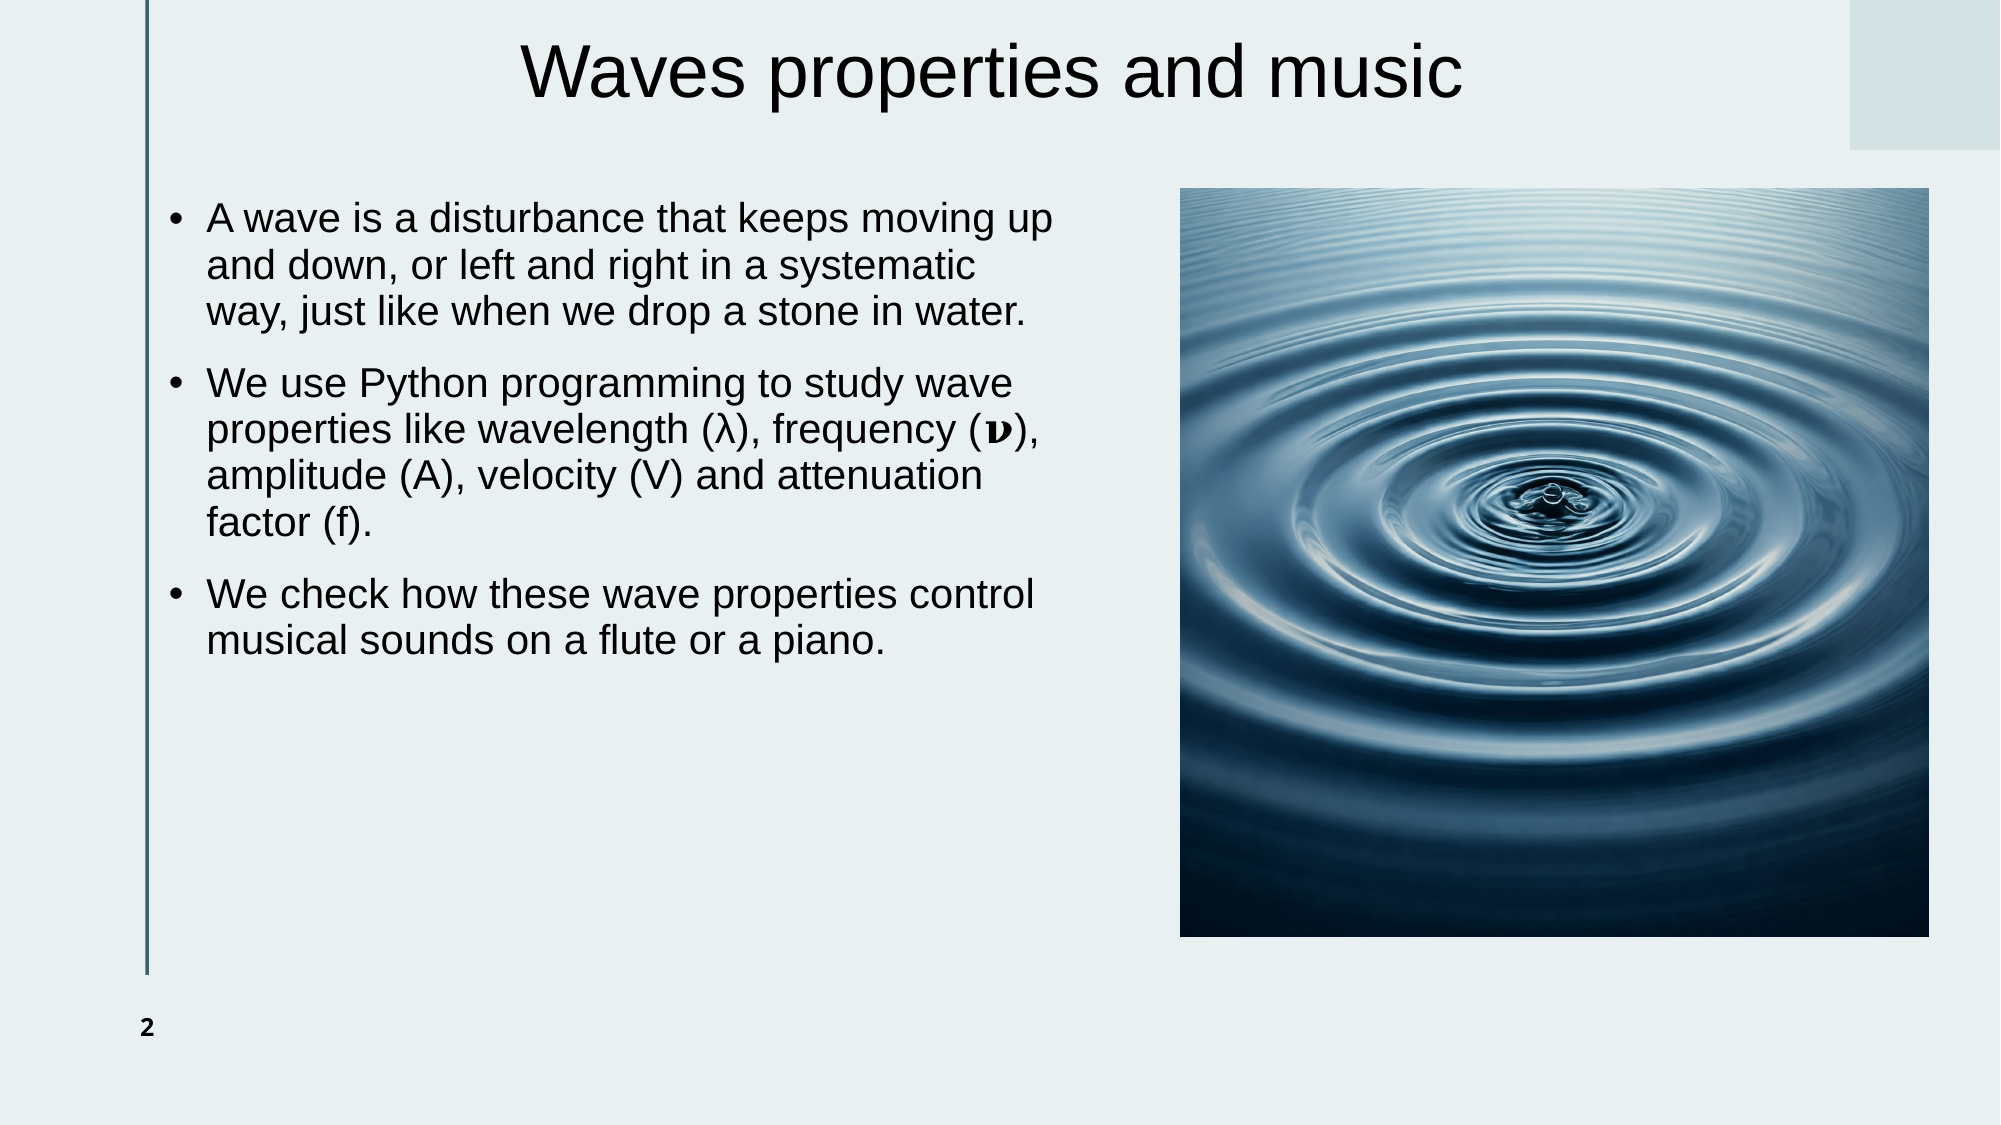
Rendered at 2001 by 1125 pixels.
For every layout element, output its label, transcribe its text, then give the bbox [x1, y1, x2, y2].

slide_number ‹#› [67, 975, 227, 1082]
list A wave is a disturbance that keeps moving up and down, or left and right in a systematic way, just like when we drop a stone in water. We use Python programming to study wave properties like wavelength (λ), frequency (𝛎), amplitude (A), velocity (V) and attenuation factor (f). We check how these wave properties control musical sounds on a flute or a piano. [168, 195, 1056, 871]
title Waves properties and music [0, 0, 2000, 150]
picture [1180, 188, 1930, 937]
